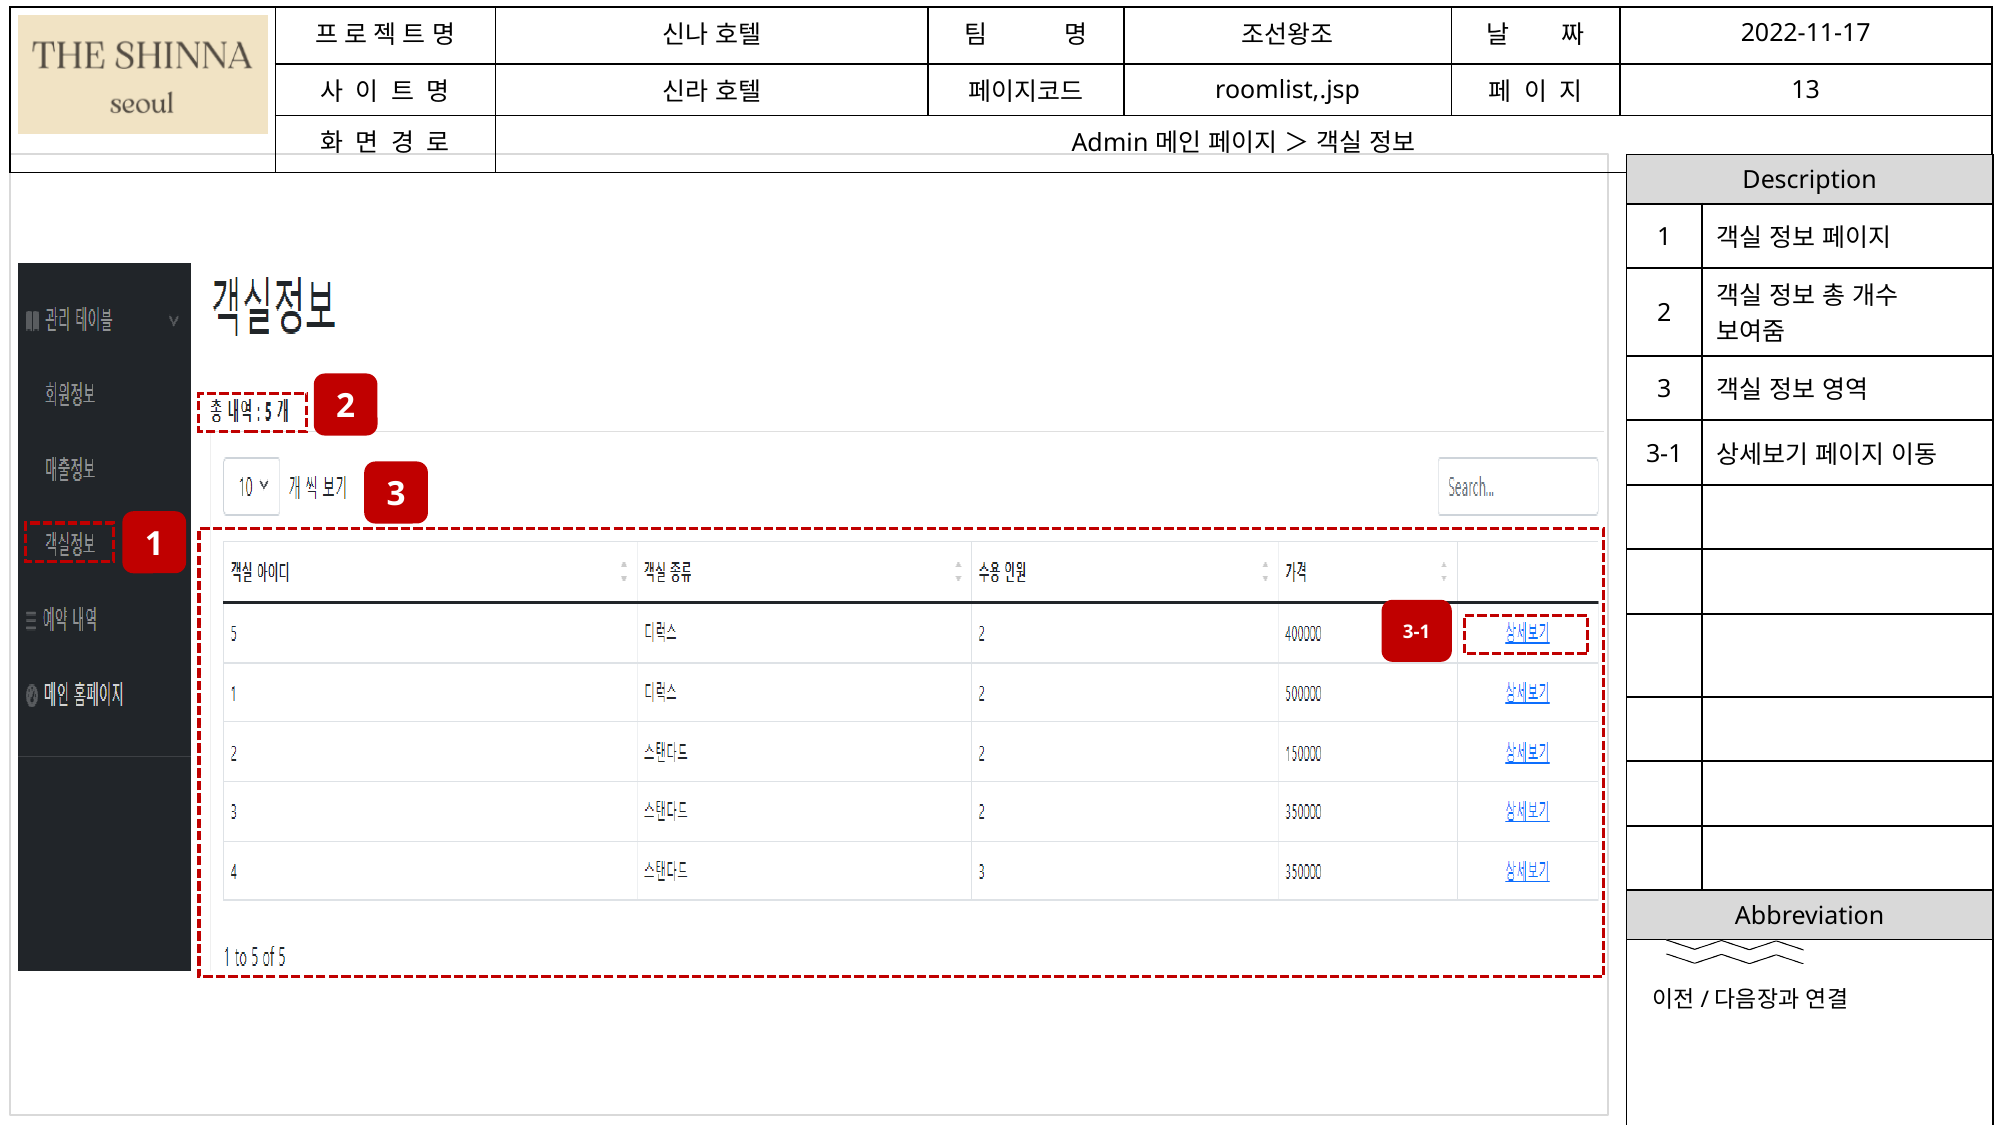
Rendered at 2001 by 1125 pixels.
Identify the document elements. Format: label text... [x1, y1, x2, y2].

table_header 신나 호텔 [496, 8, 927, 63]
table_cell 2 [1627, 269, 1701, 355]
table_cell Abbreviation [1627, 891, 1992, 939]
table_cell [1627, 486, 1701, 548]
table_cell 객실 정보 페이지 [1703, 205, 1992, 267]
table_cell [1703, 486, 1992, 548]
table_header Description [1627, 155, 1992, 203]
table_cell [1703, 698, 1992, 760]
table_cell 3-1 [1627, 421, 1701, 484]
picture [18, 15, 268, 134]
table_cell [1703, 550, 1992, 613]
table_cell Admin메인 페이지 ＞ 객실 정보 [496, 116, 1991, 172]
table_cell [1627, 698, 1701, 760]
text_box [1637, 936, 1879, 1023]
table_cell 객실 정보 총 개수 보여줌 [1703, 269, 1992, 355]
table_cell 페이지코드 [929, 65, 1123, 115]
table_cell [1627, 940, 1992, 1125]
table_cell [1627, 762, 1701, 825]
table_cell roomlist,.jsp [1125, 65, 1451, 115]
table_header 조선왕조 [1125, 8, 1451, 63]
table_cell [1703, 762, 1992, 825]
picture [18, 263, 1604, 971]
table_header 팀명 [929, 8, 1123, 63]
text_box [198, 966, 1605, 978]
table_cell 13 [1621, 65, 1991, 115]
table_cell [1627, 550, 1701, 613]
table_cell [1703, 615, 1992, 696]
table_cell 상세보기 페이지 이동 [1703, 421, 1992, 484]
table_cell [1703, 827, 1992, 889]
table_header 2022-11-17 [1621, 8, 1991, 63]
table_cell 페이지 [1452, 65, 1619, 115]
table_cell 객실 정보 영역 [1703, 357, 1992, 419]
table_cell 1 [1627, 205, 1701, 267]
table_cell 사이트명 [276, 65, 495, 115]
table_header [11, 8, 275, 172]
table_cell 화면경로 [276, 116, 495, 172]
table_header 날짜 [1452, 8, 1619, 63]
table_cell 3 [1627, 357, 1701, 419]
table_cell [1627, 827, 1701, 889]
table_header 프로젝트명 [276, 8, 495, 63]
text_box [10, 173, 1609, 1116]
table_cell [1627, 615, 1701, 696]
table_cell 신라 호텔 [496, 65, 927, 115]
